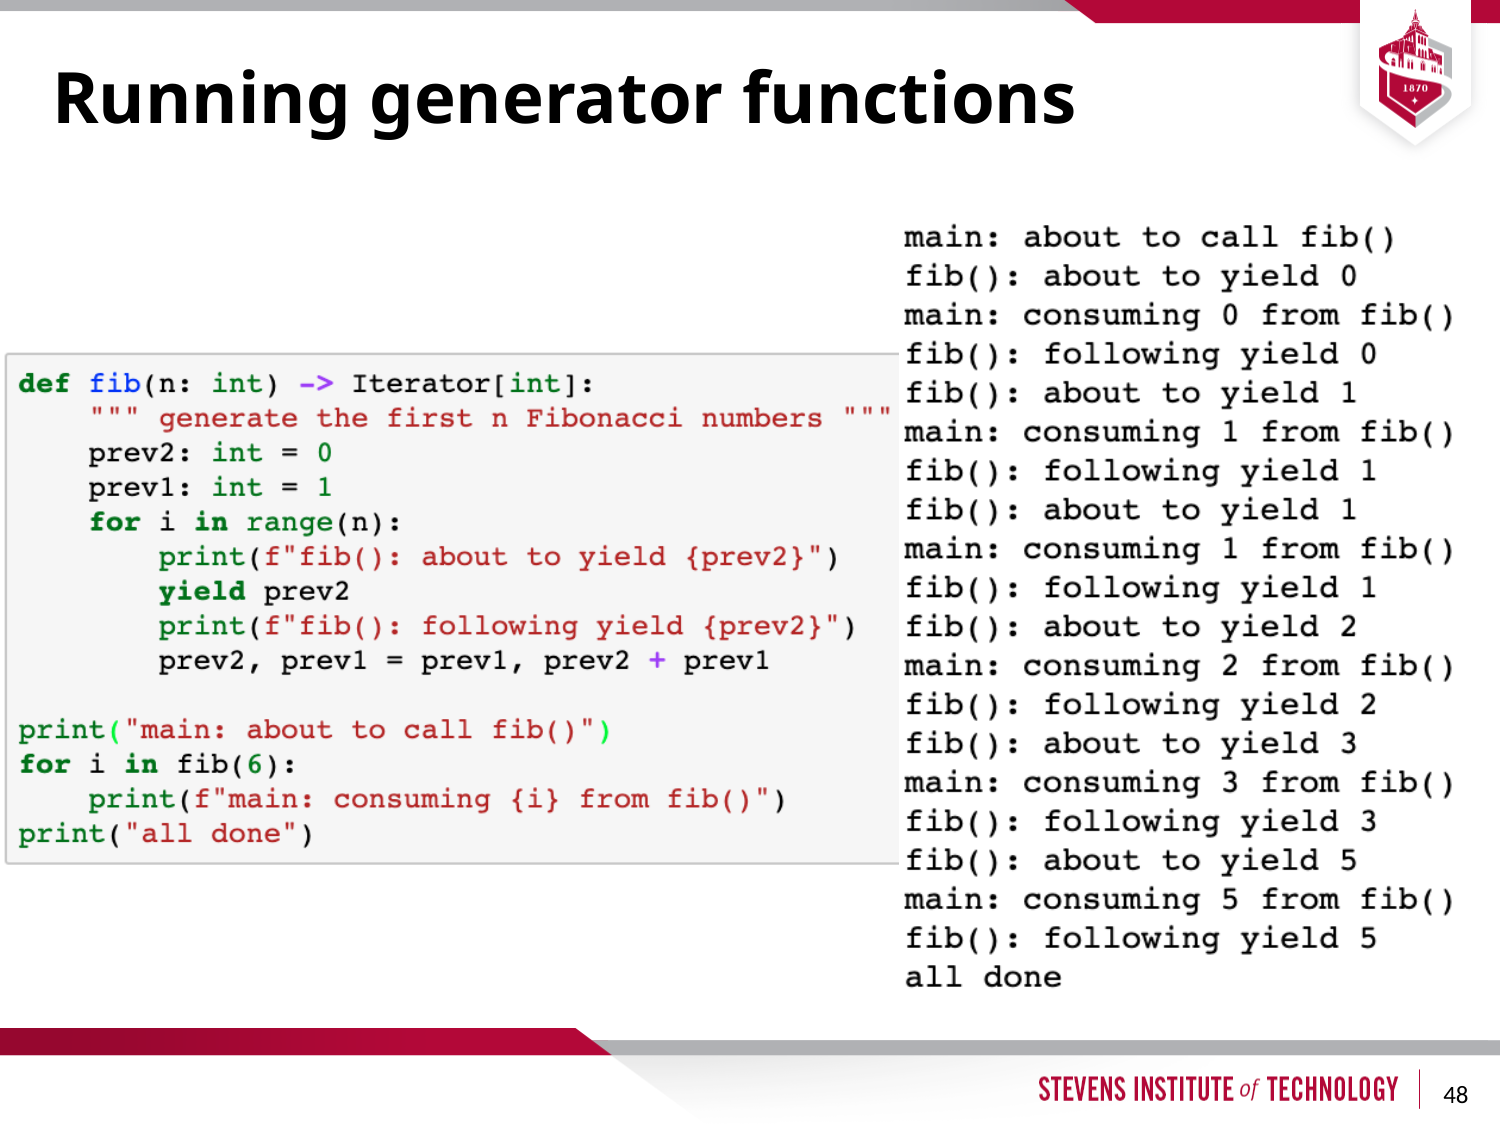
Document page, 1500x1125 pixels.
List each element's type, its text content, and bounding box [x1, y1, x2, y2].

picture [0, 0, 1500, 160]
title Running generator functions [37, 45, 1338, 150]
picture [0, 220, 1484, 1000]
slide_number 48 [1428, 1071, 1490, 1108]
picture [0, 1028, 1500, 1125]
